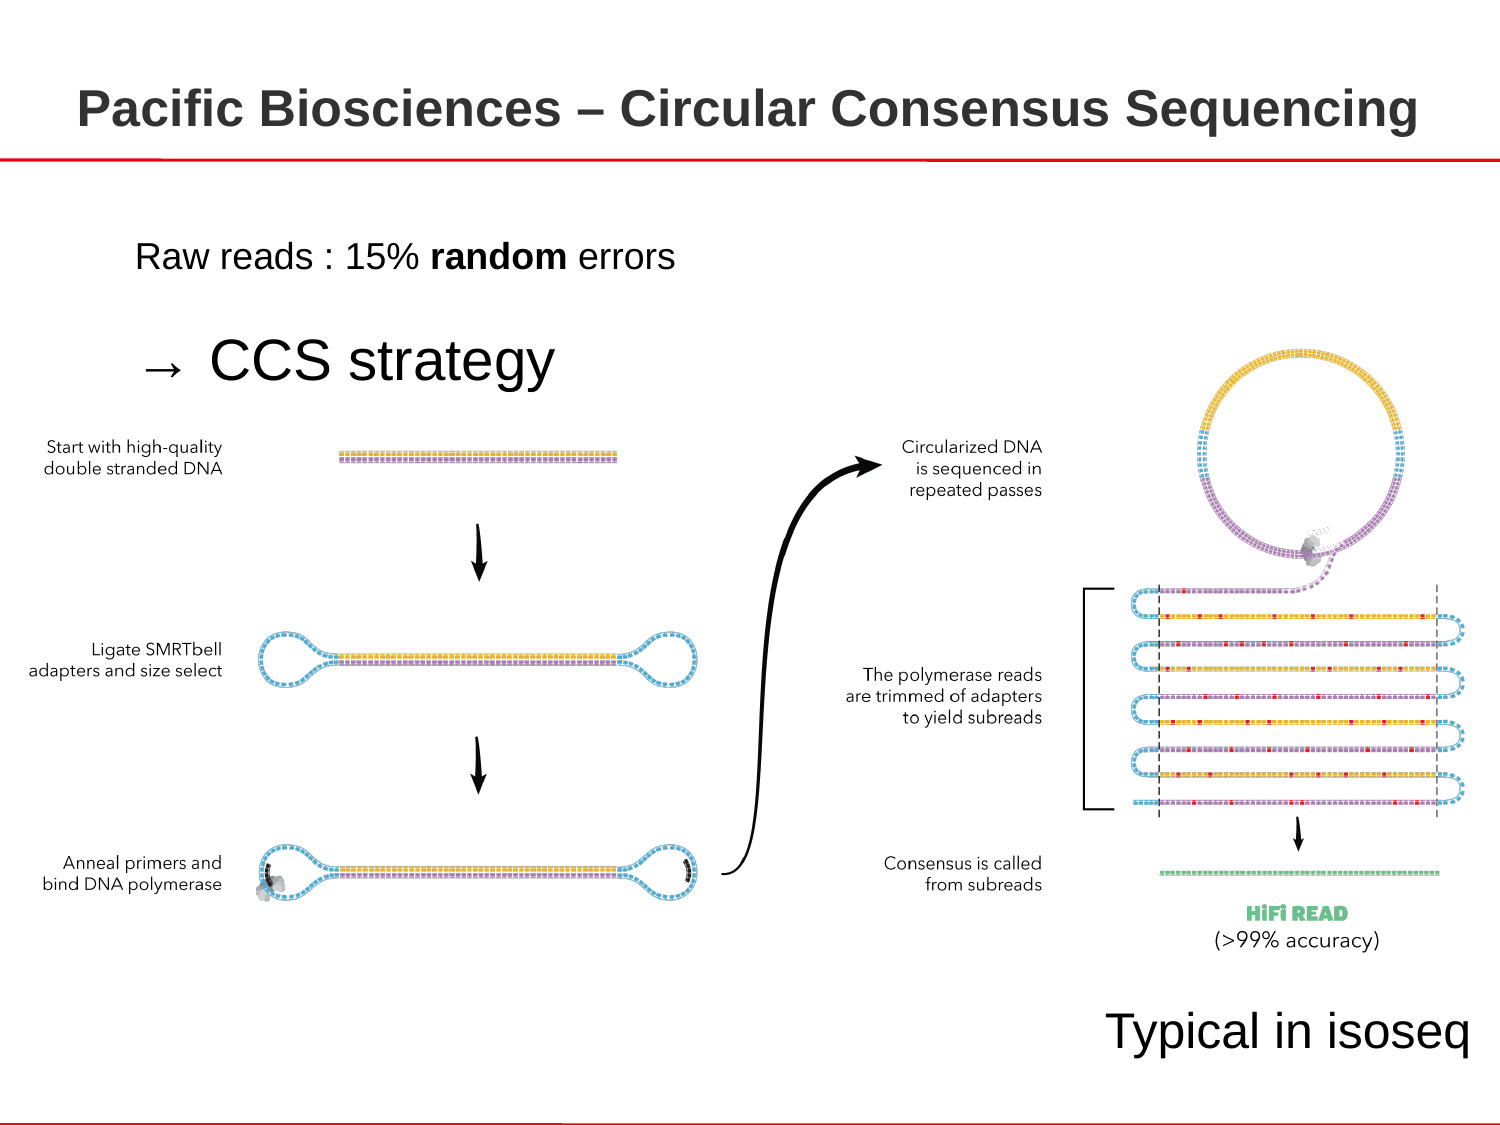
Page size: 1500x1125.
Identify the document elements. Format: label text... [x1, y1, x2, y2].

text_box Typical in isoseq [1090, 990, 1500, 1125]
text_box Pacific Biosciences – Circular Consensus Sequencing [76, 66, 1429, 145]
picture [0, 348, 1494, 1009]
text_box Raw reads : 15% random errors → CCS strategy [119, 224, 691, 346]
